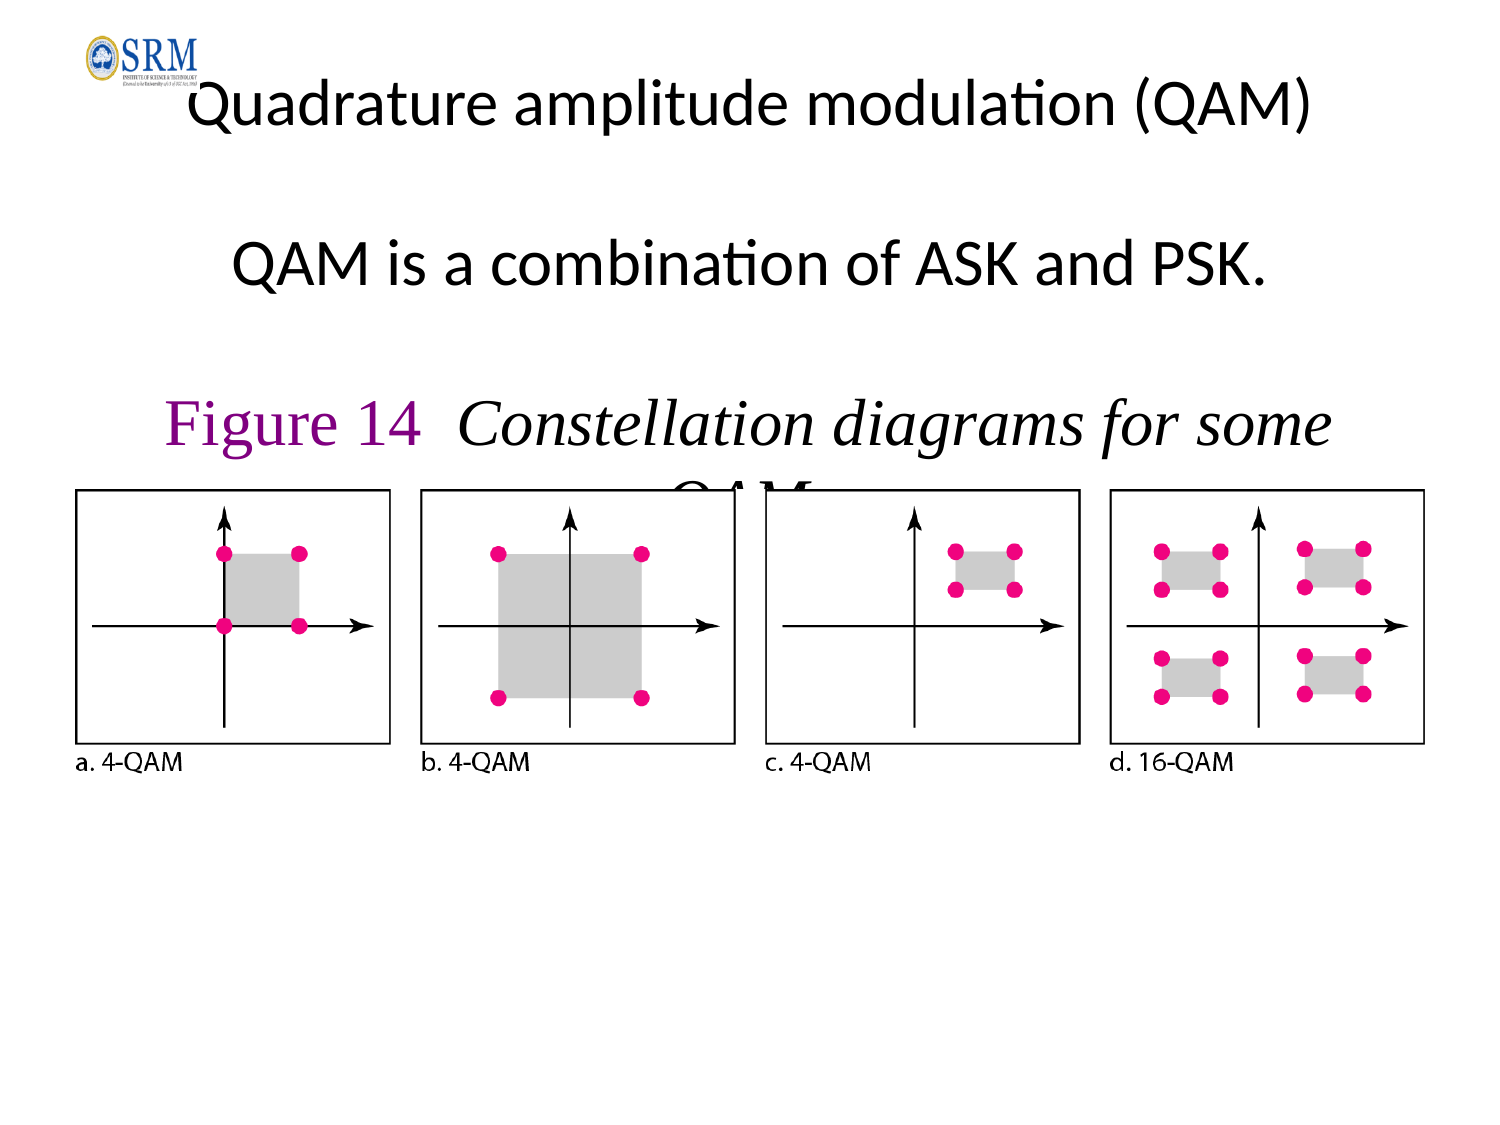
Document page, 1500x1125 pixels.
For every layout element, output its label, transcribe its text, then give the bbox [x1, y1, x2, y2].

picture [84, 25, 201, 93]
title Quadrature amplitude modulation (QAM) QAM is a combination of ASK and PSK. Figure 14 Constellation diagrams for some QAMs [75, 45, 1425, 233]
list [74, 489, 1426, 778]
